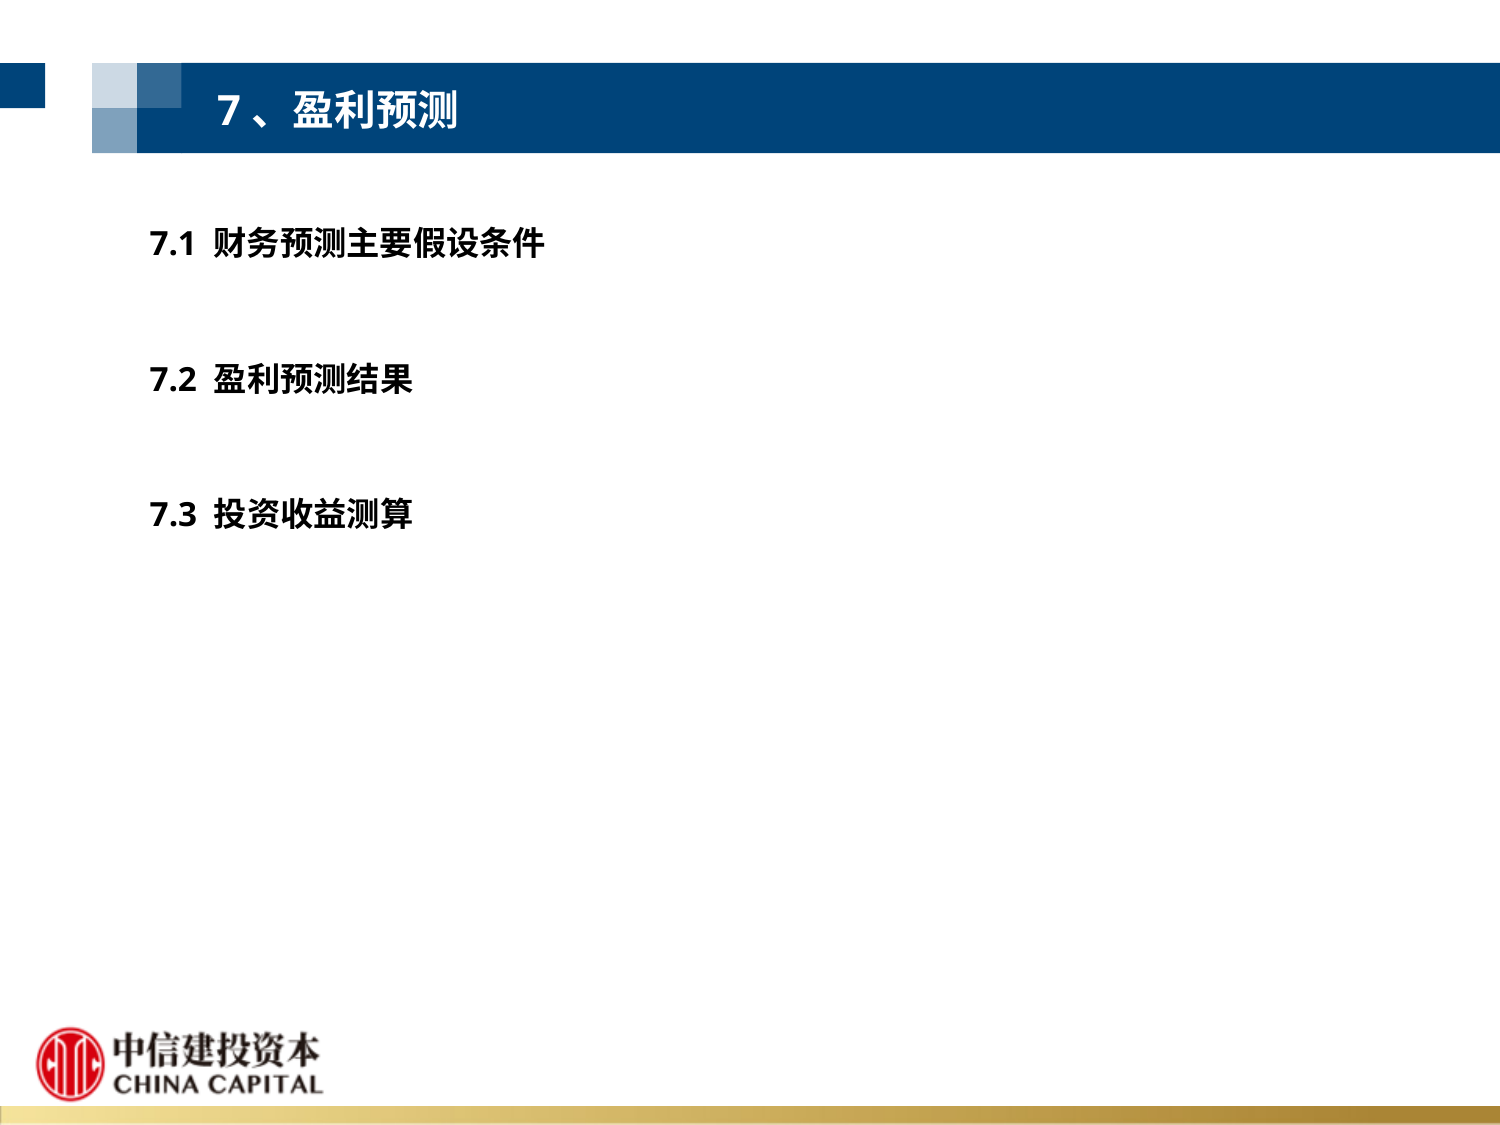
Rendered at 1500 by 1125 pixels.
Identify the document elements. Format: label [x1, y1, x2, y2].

text_box [136, 187, 1397, 947]
text_box [204, 77, 1500, 141]
picture [0, 1004, 1500, 1125]
